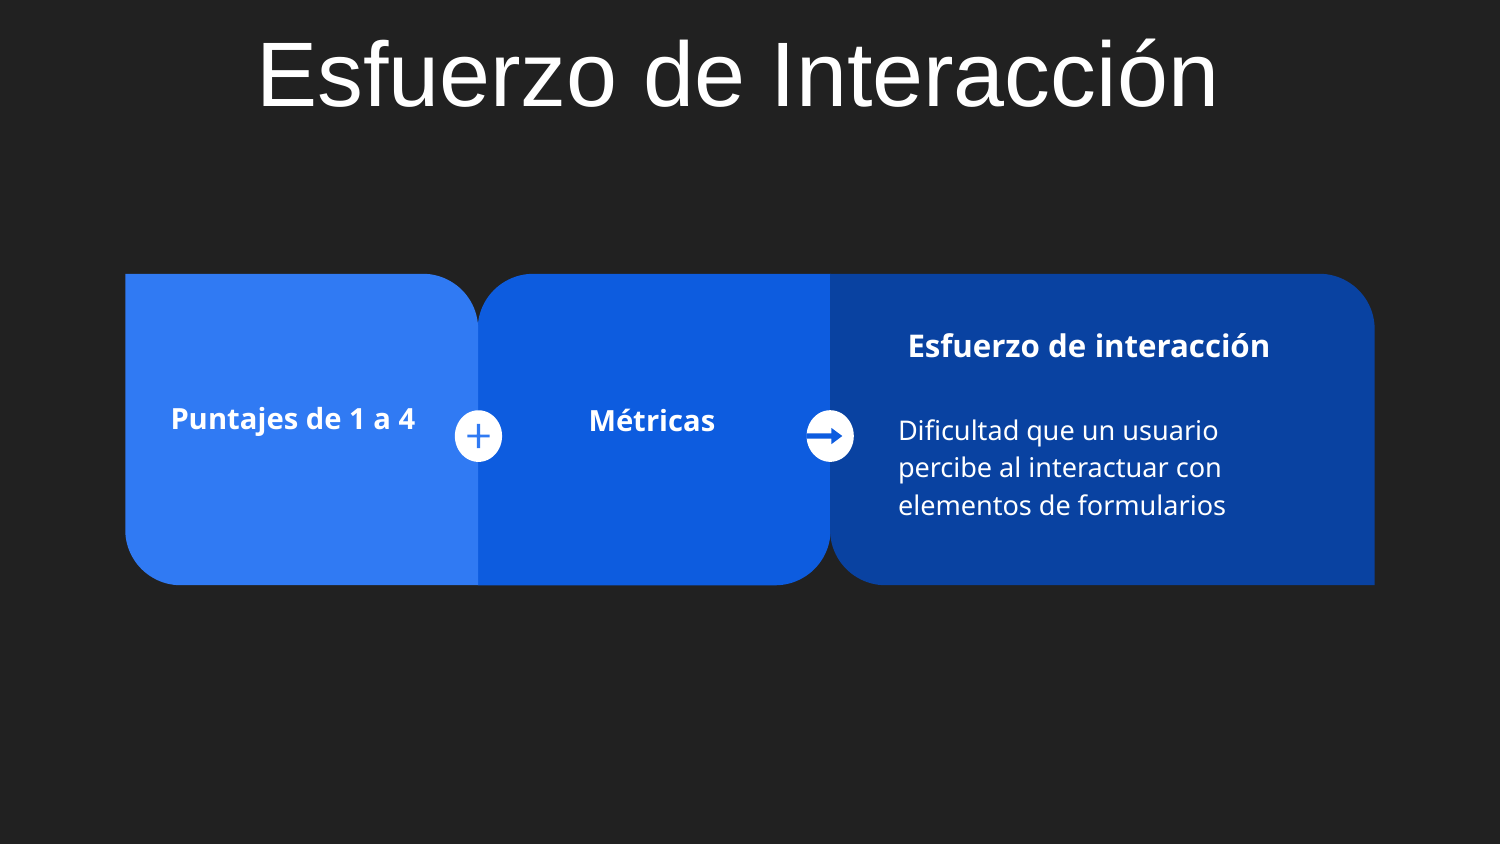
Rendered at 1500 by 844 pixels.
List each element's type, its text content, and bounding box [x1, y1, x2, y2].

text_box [454, 409, 503, 463]
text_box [479, 273, 828, 586]
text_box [125, 273, 479, 586]
text_box Esfuerzo de Interacción [0, 0, 1477, 140]
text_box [806, 409, 855, 463]
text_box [829, 273, 1375, 586]
